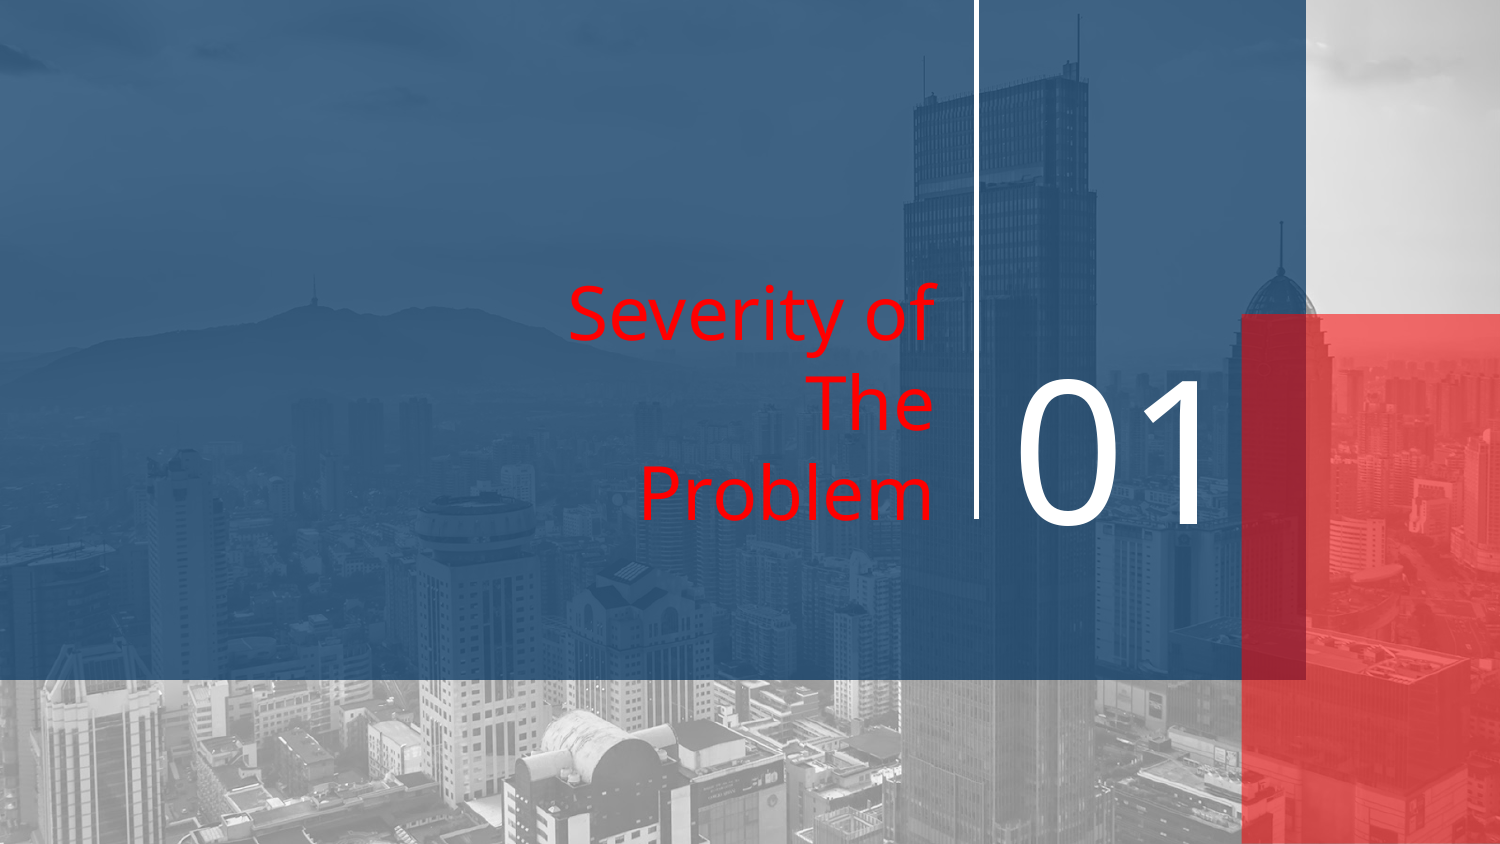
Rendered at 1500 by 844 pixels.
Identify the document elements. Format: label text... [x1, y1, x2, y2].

title 01 [996, 382, 1486, 507]
title Severity of The Problem [498, 235, 951, 551]
